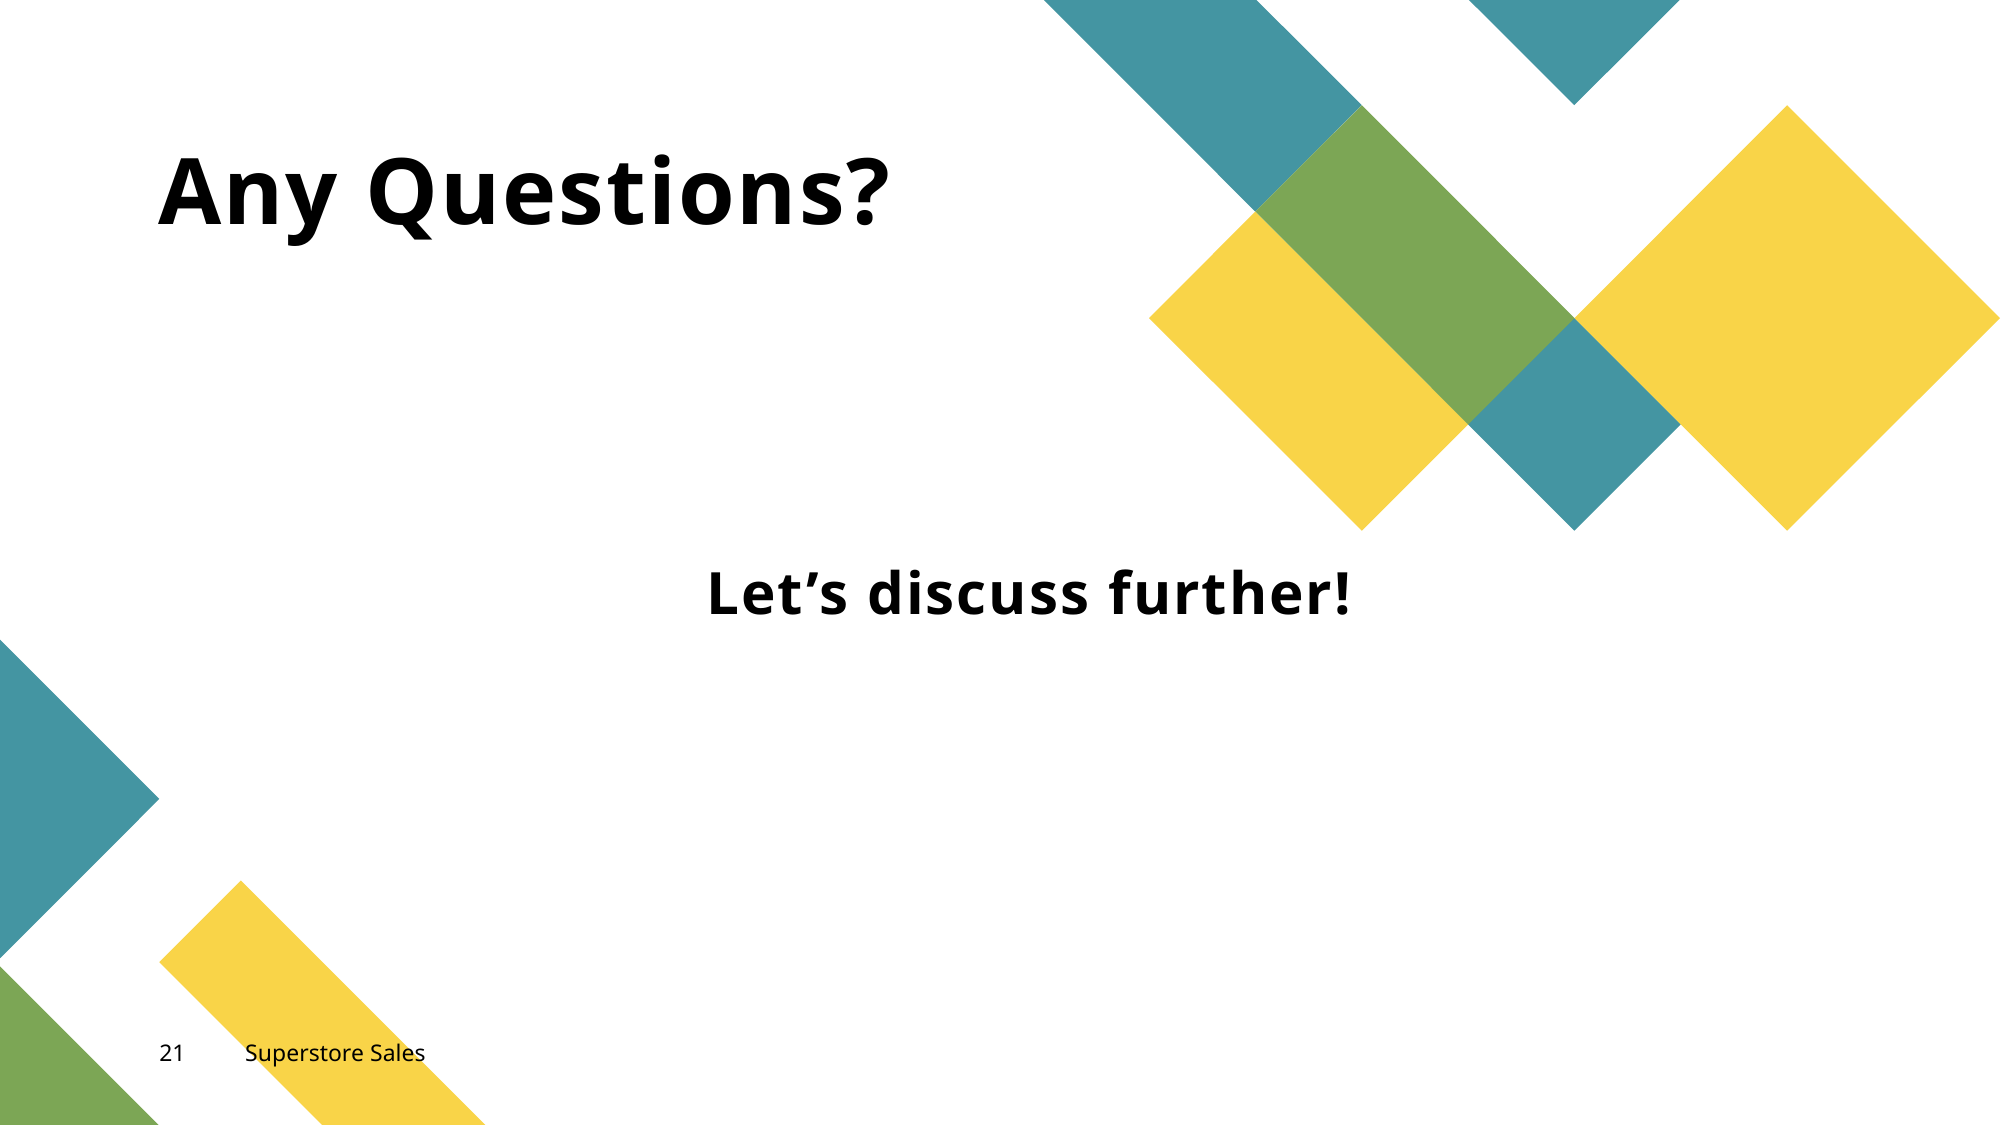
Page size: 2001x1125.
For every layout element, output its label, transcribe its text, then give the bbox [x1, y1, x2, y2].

title Any Questions? [158, 144, 1394, 245]
footer Superstore Sales [245, 1038, 491, 1080]
text_box Let’s discuss further! [706, 527, 1942, 628]
slide_number 21 [159, 1038, 245, 1080]
